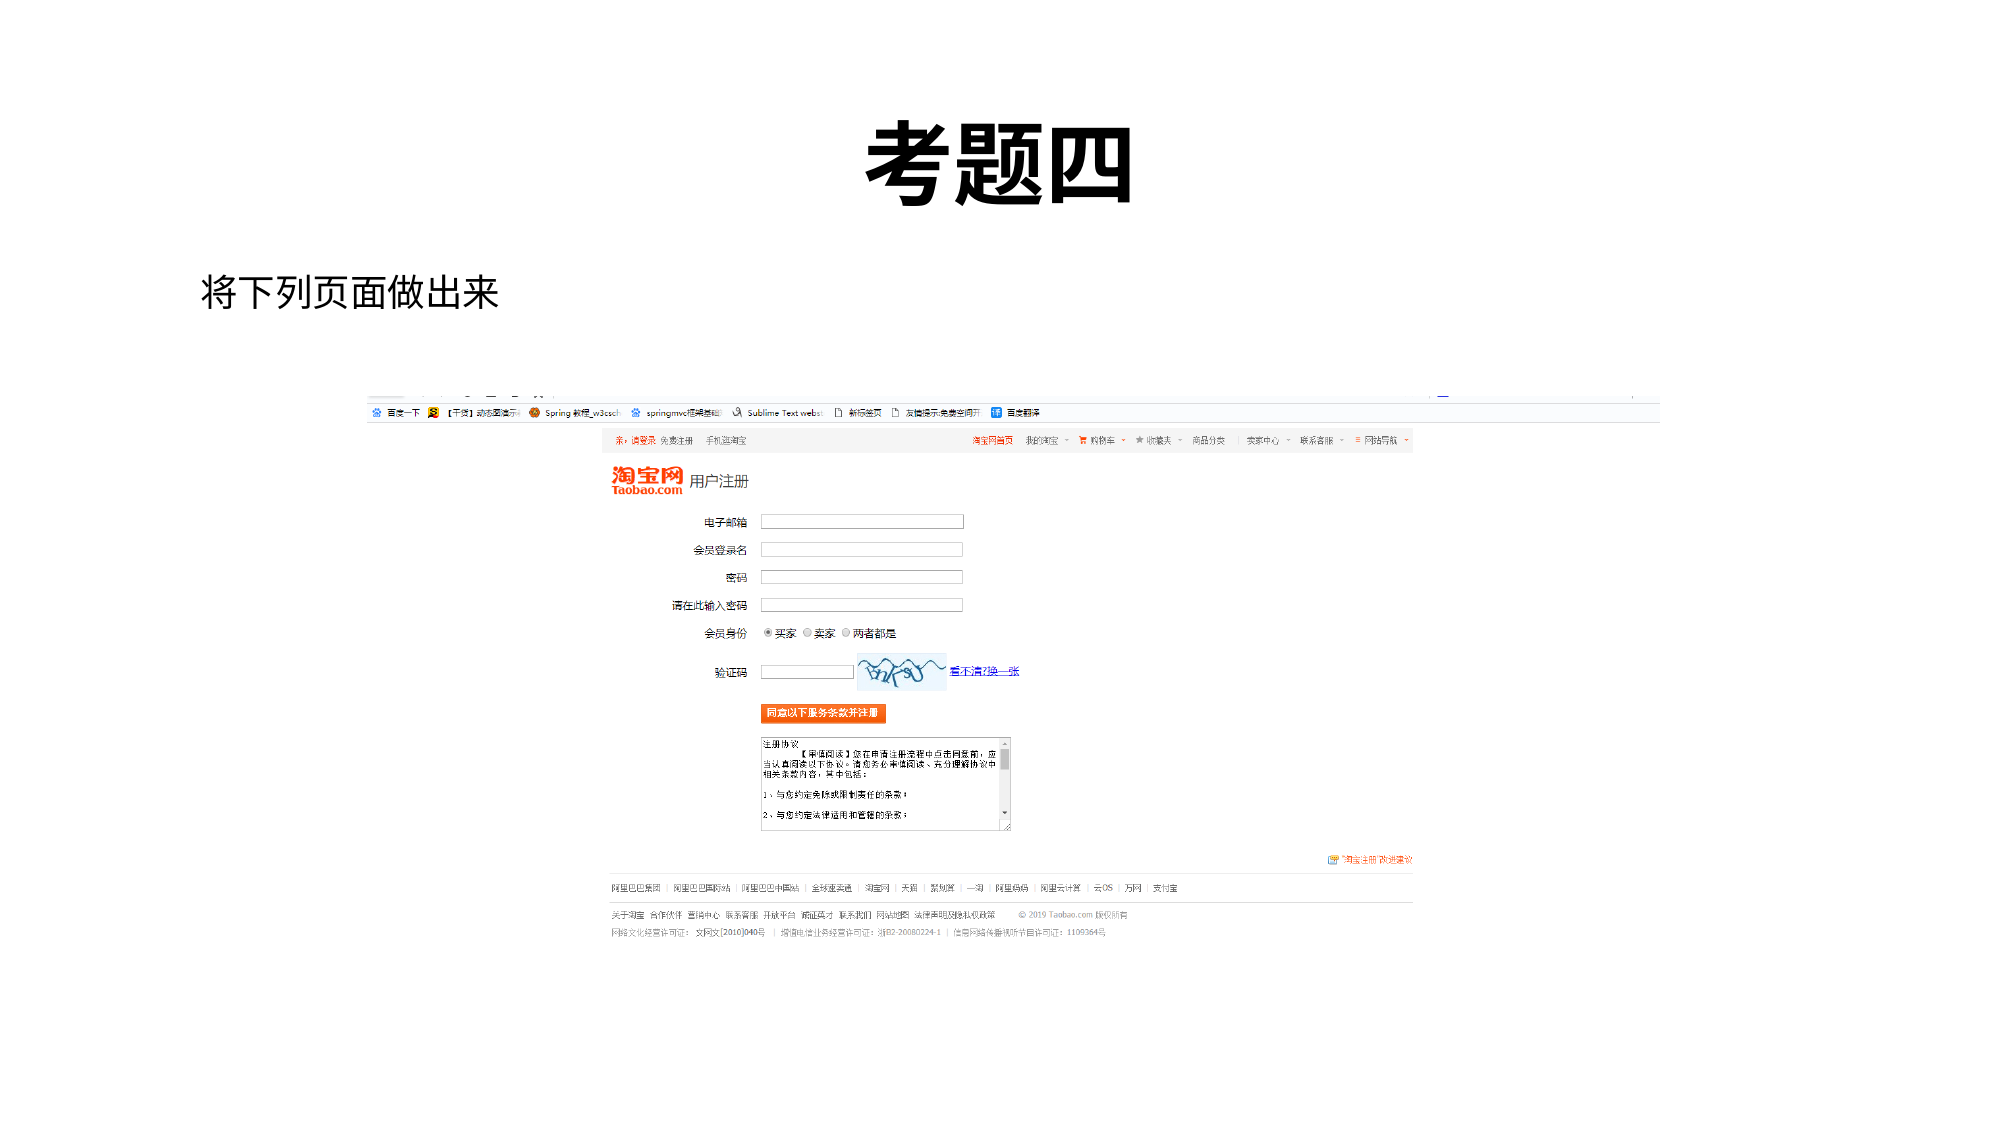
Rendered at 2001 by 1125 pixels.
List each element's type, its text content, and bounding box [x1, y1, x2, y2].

text_box 将下列页面做出来 [185, 262, 1815, 322]
picture [367, 396, 1660, 1066]
title 考题四 [137, 59, 1863, 278]
